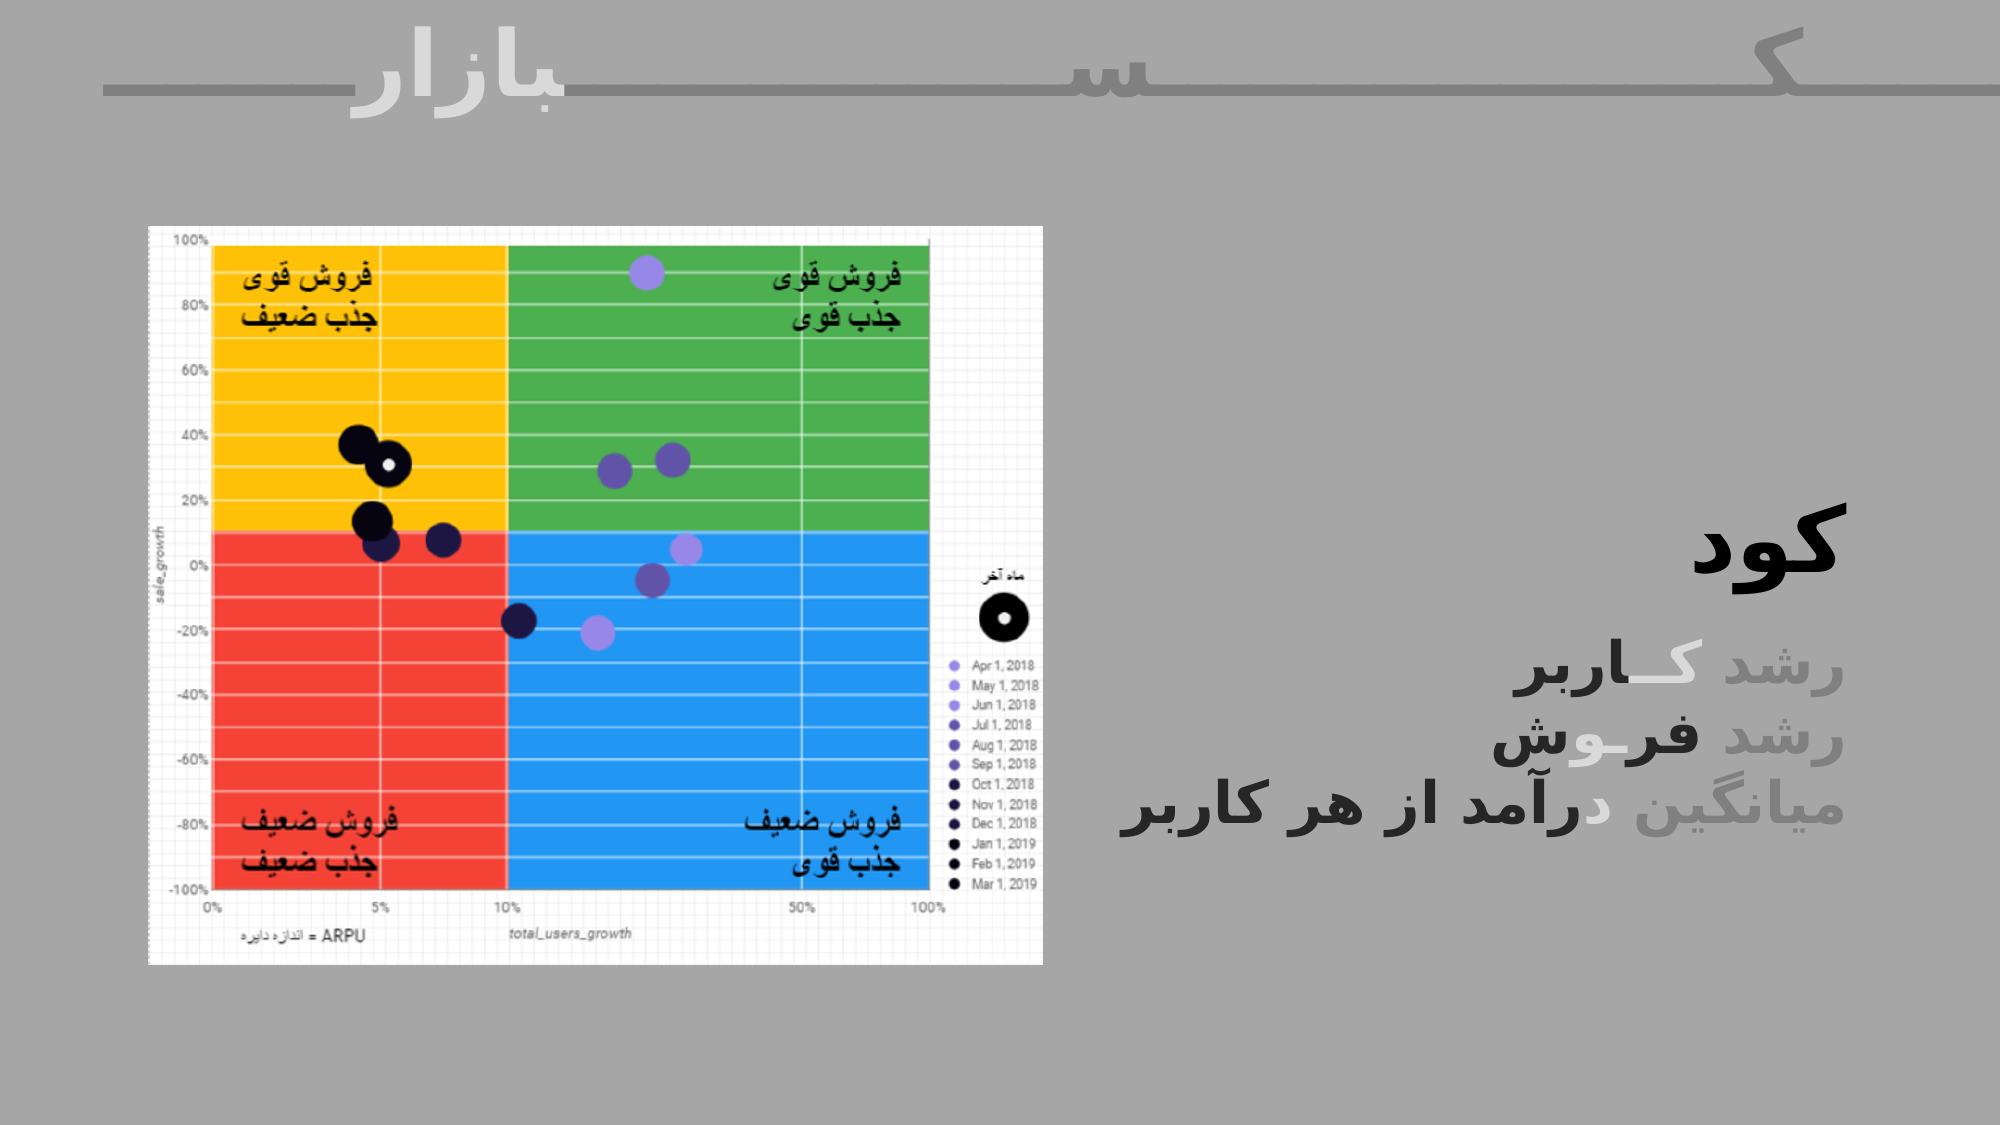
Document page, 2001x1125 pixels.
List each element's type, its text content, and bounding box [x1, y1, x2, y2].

text_box ـــــــکـــــــــــــــــــســــــــــــــــبازارــــــــ [0, 0, 2000, 123]
text_box کود رشد کــاربر رشد فرـوش میانگین درآمد از هر کاربر [1043, 418, 1862, 843]
picture [148, 226, 1043, 965]
